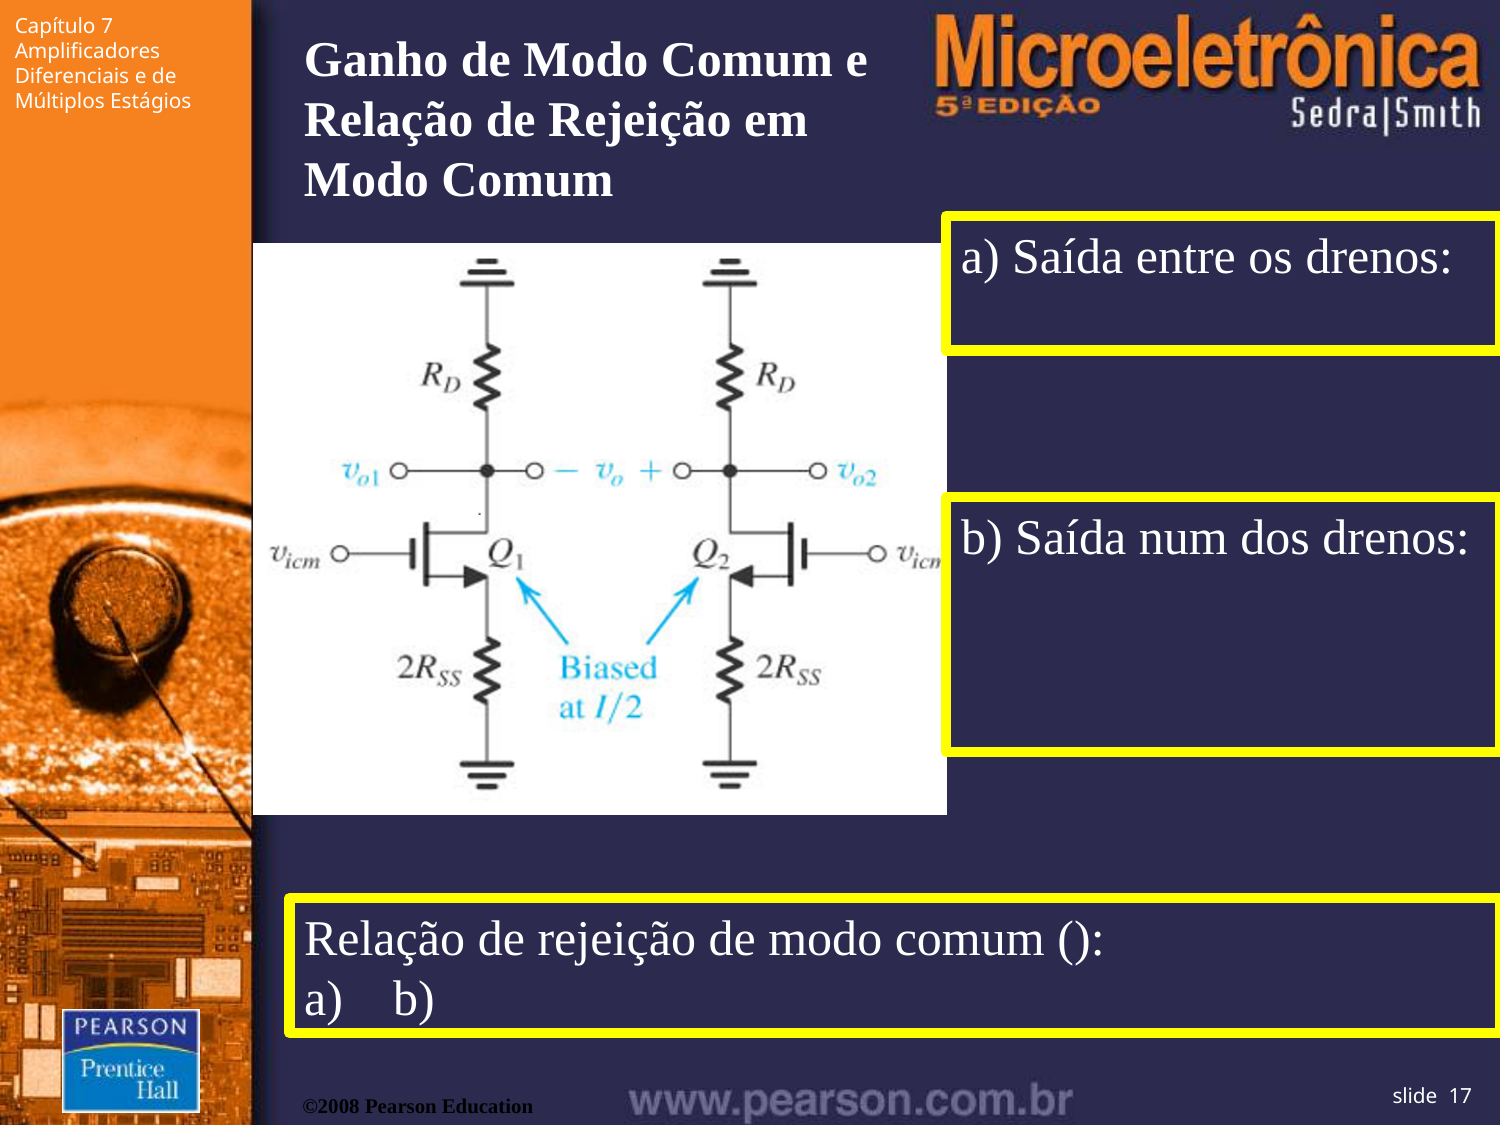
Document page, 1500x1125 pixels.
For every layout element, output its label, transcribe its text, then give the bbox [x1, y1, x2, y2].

picture [951, 502, 1495, 747]
picture [295, 903, 1495, 1028]
picture [0, 0, 1500, 1125]
picture [951, 221, 1495, 345]
text_box Ganho de Modo Comum e Relação de Rejeição em Modo Comum [289, 19, 911, 214]
